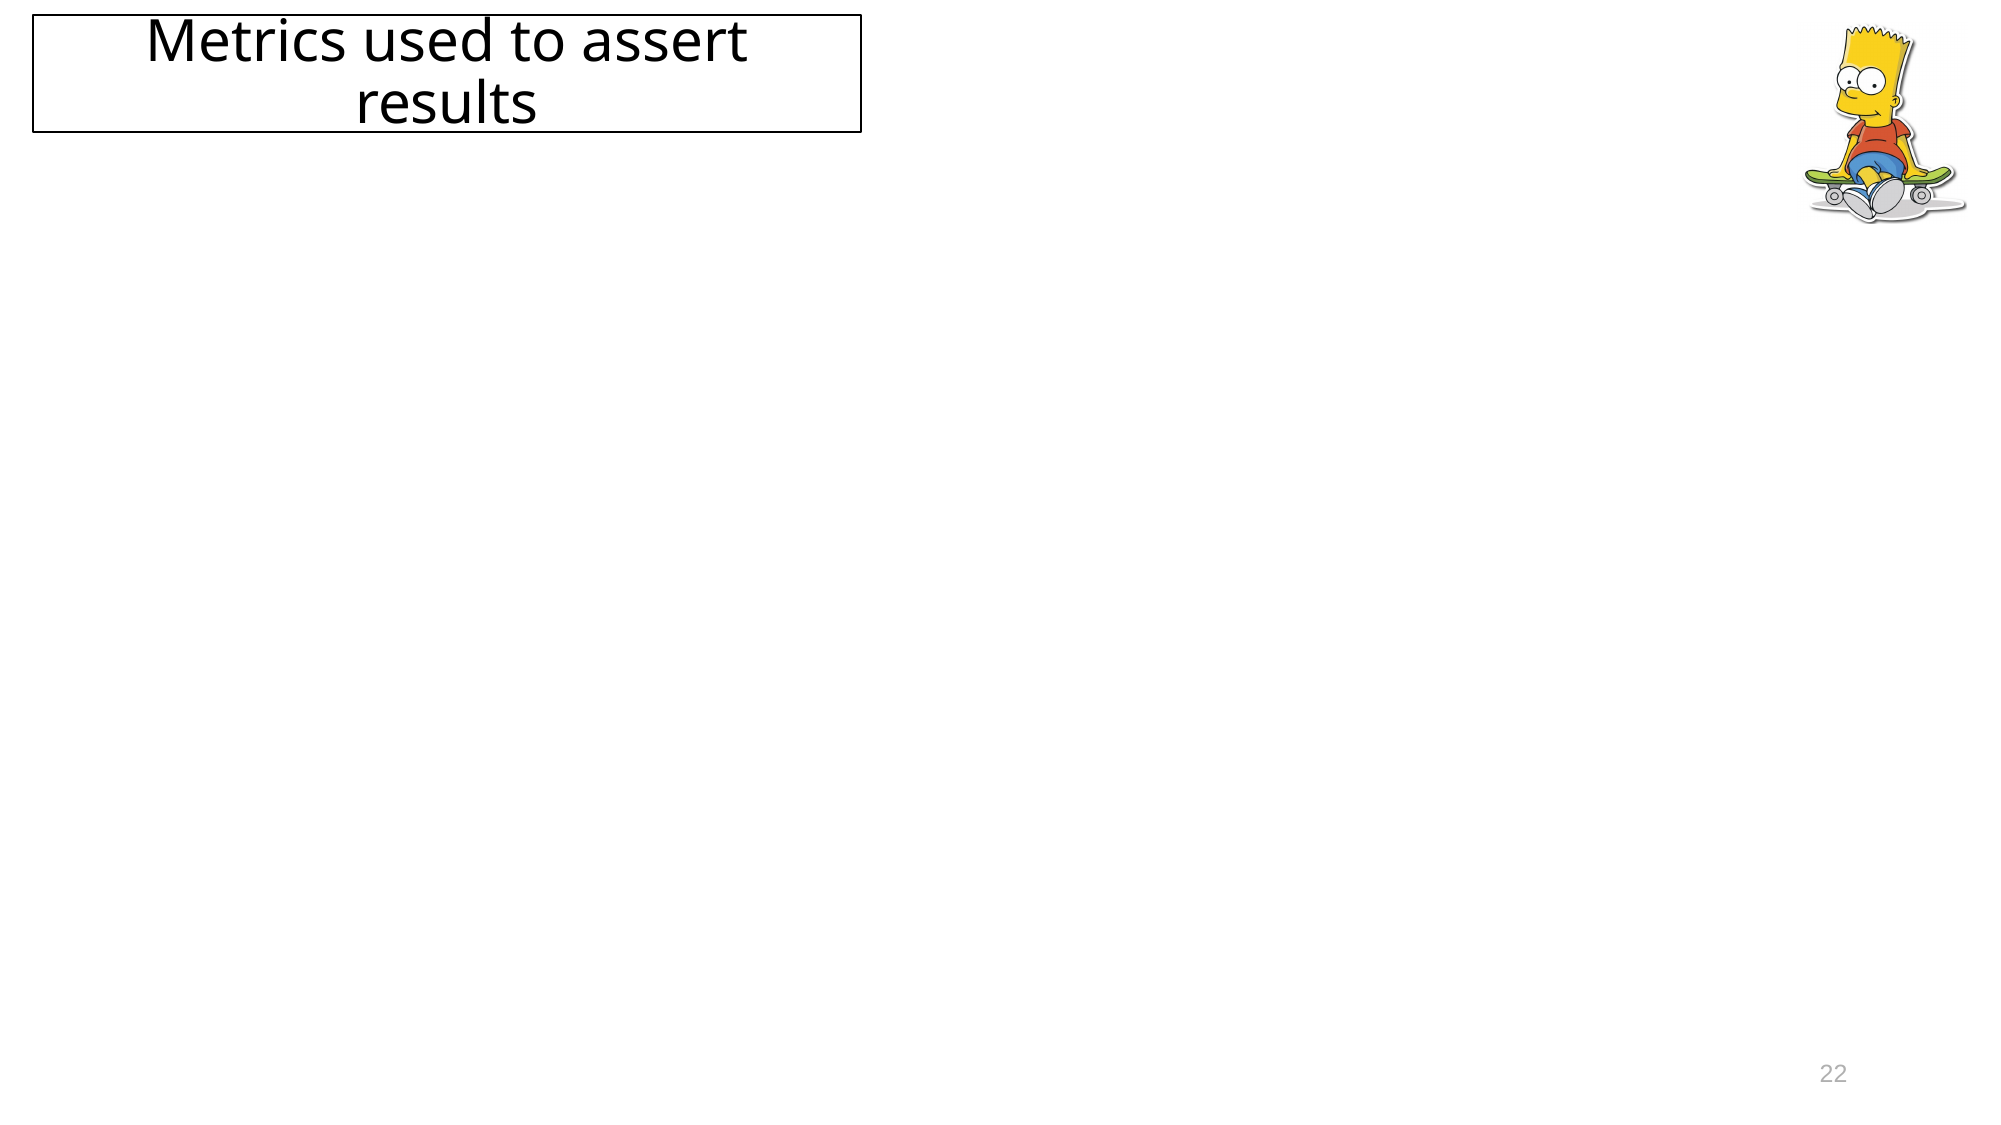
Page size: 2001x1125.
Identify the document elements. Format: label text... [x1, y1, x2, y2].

text_box [507, 11, 1619, 209]
picture [1797, 22, 1968, 224]
slide_number 22 [1412, 1042, 1863, 1103]
text_box Metrics used to assert results [33, 15, 507, 133]
